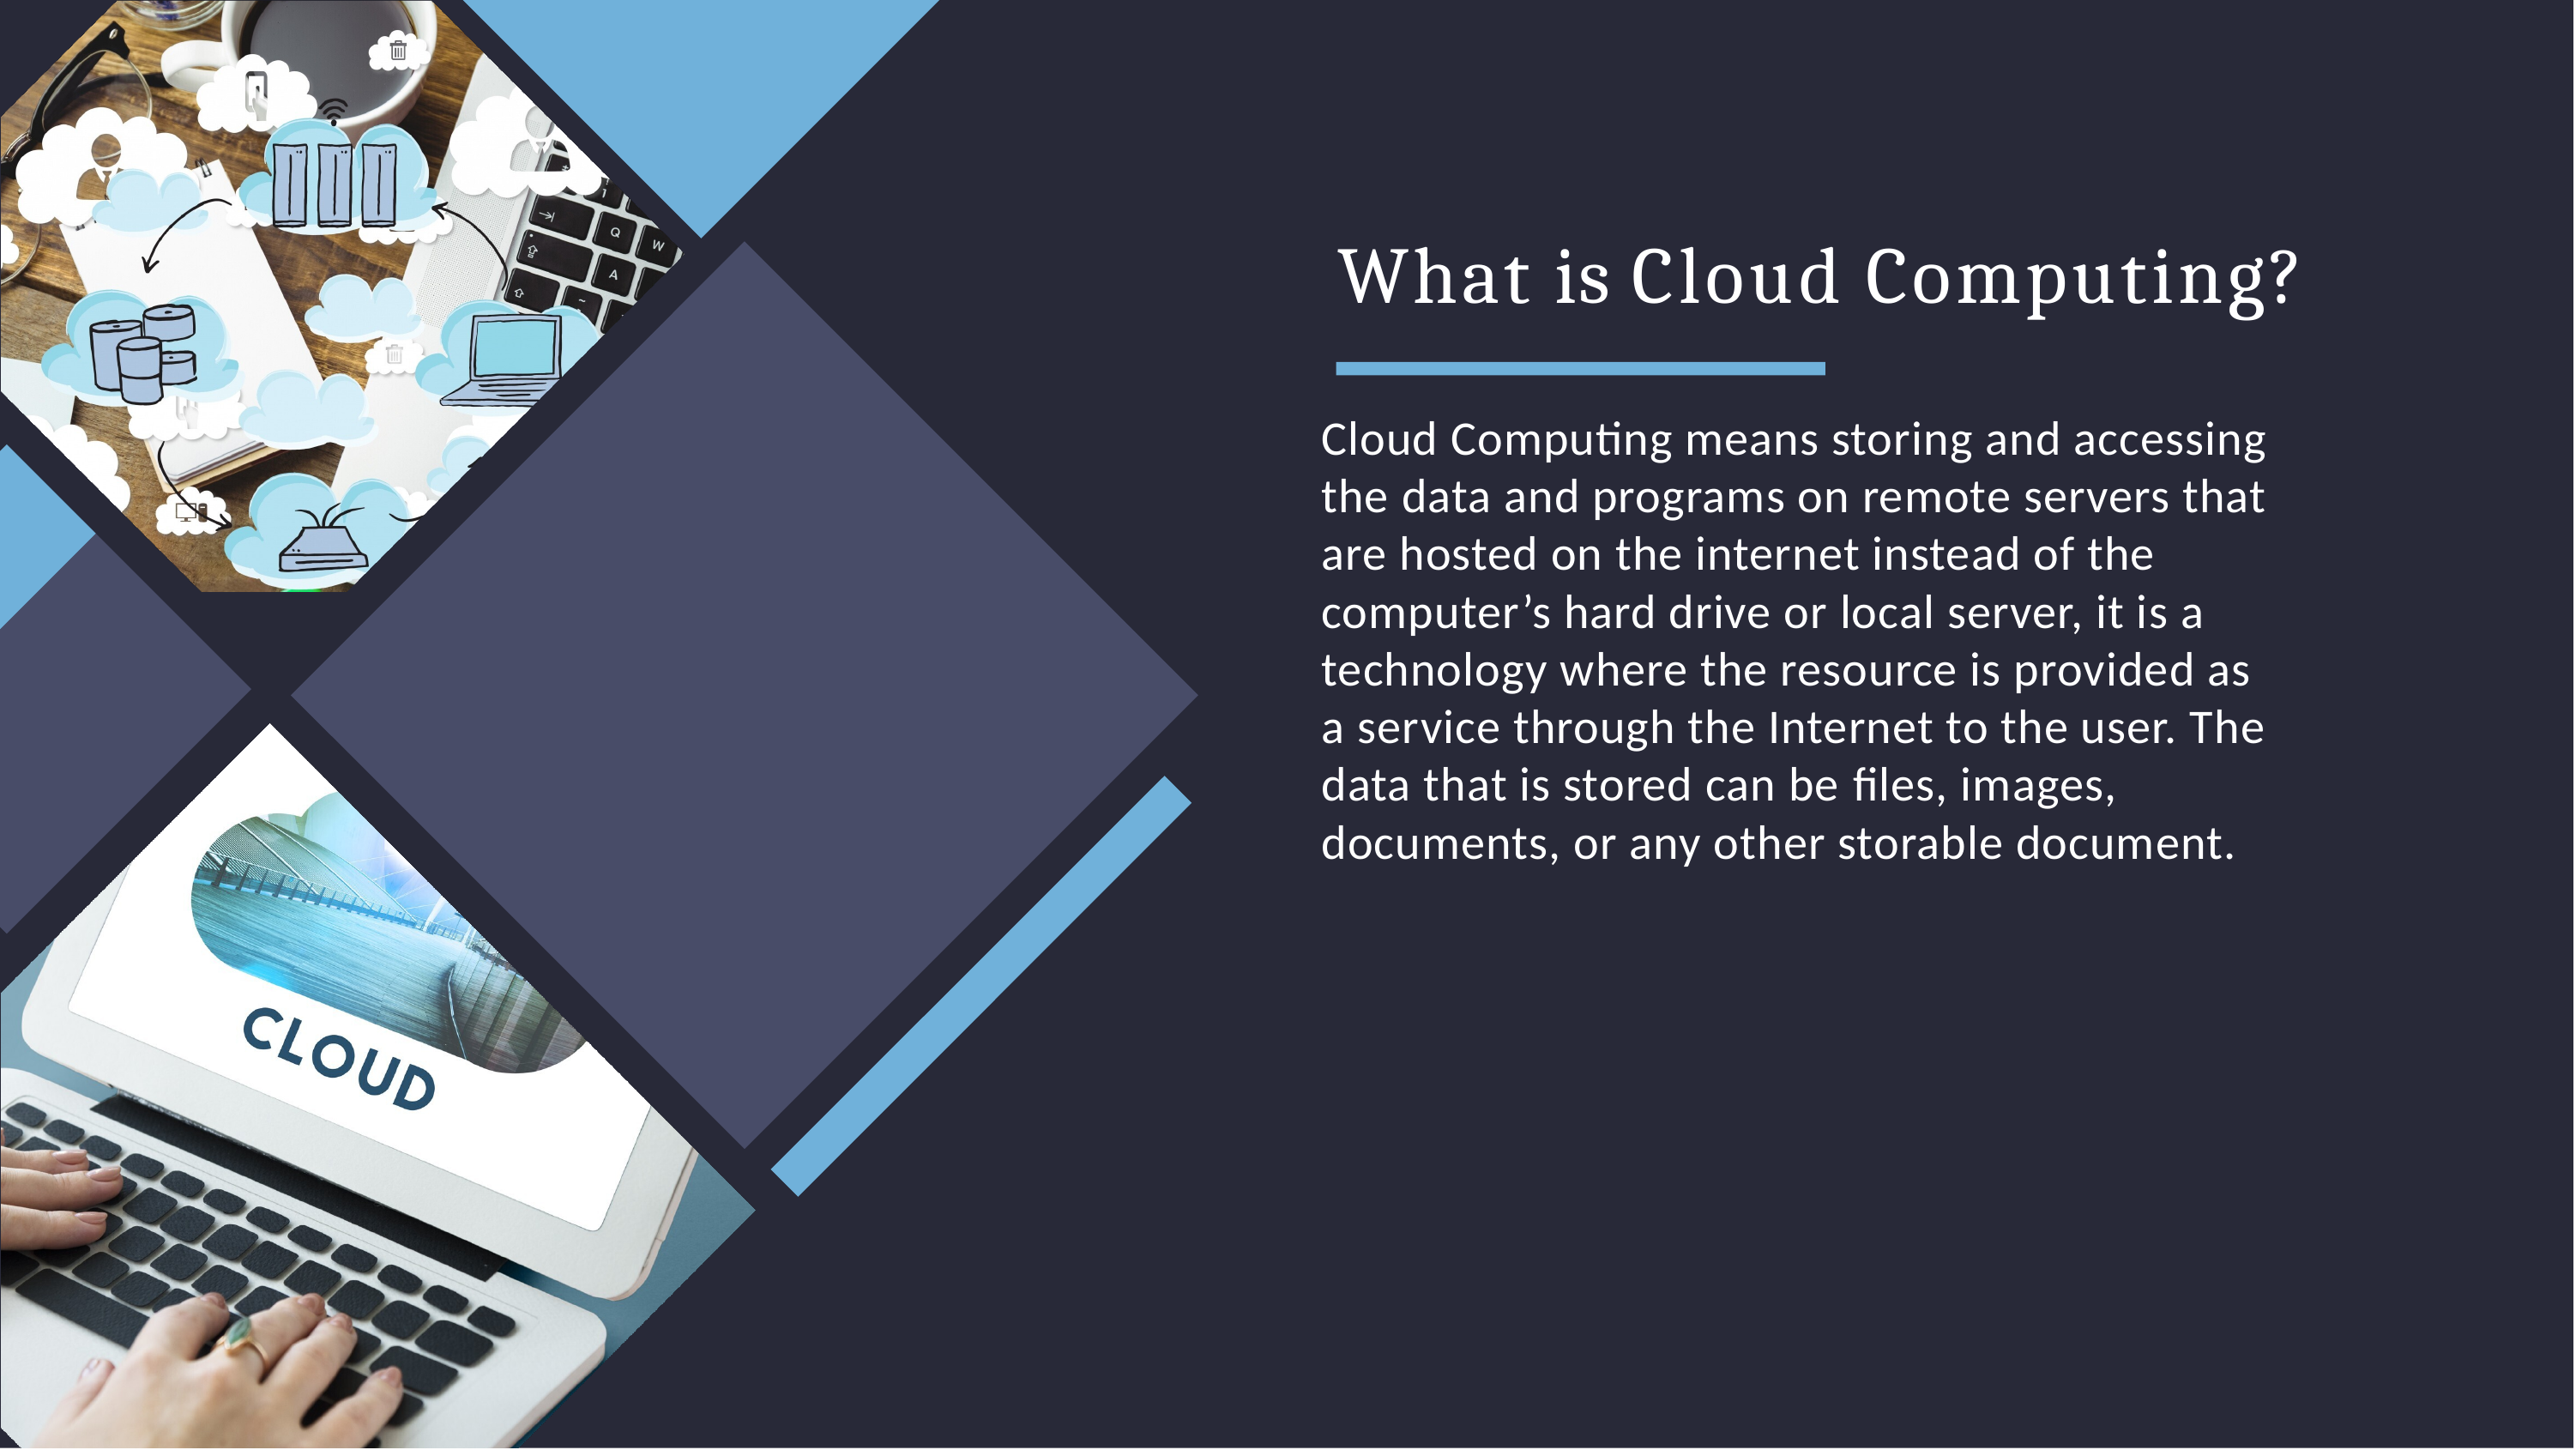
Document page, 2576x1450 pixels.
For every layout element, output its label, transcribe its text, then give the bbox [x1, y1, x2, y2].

text_box [1336, 361, 1825, 376]
text_box [770, 1157, 838, 1197]
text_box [0, 0, 1199, 1150]
text_box Cloud Computing means storing and accessing the data and programs on remote servers that are hosted on the internet instead of the computer’s hard drive or local server, it is a technology where the resource is provided as a service through the Internet to the user. The data that is stored can be files, images, documents, or any other storable document. [1319, 402, 2288, 869]
picture [0, 1150, 757, 1448]
title What is Cloud Computing? [1336, 221, 2348, 465]
